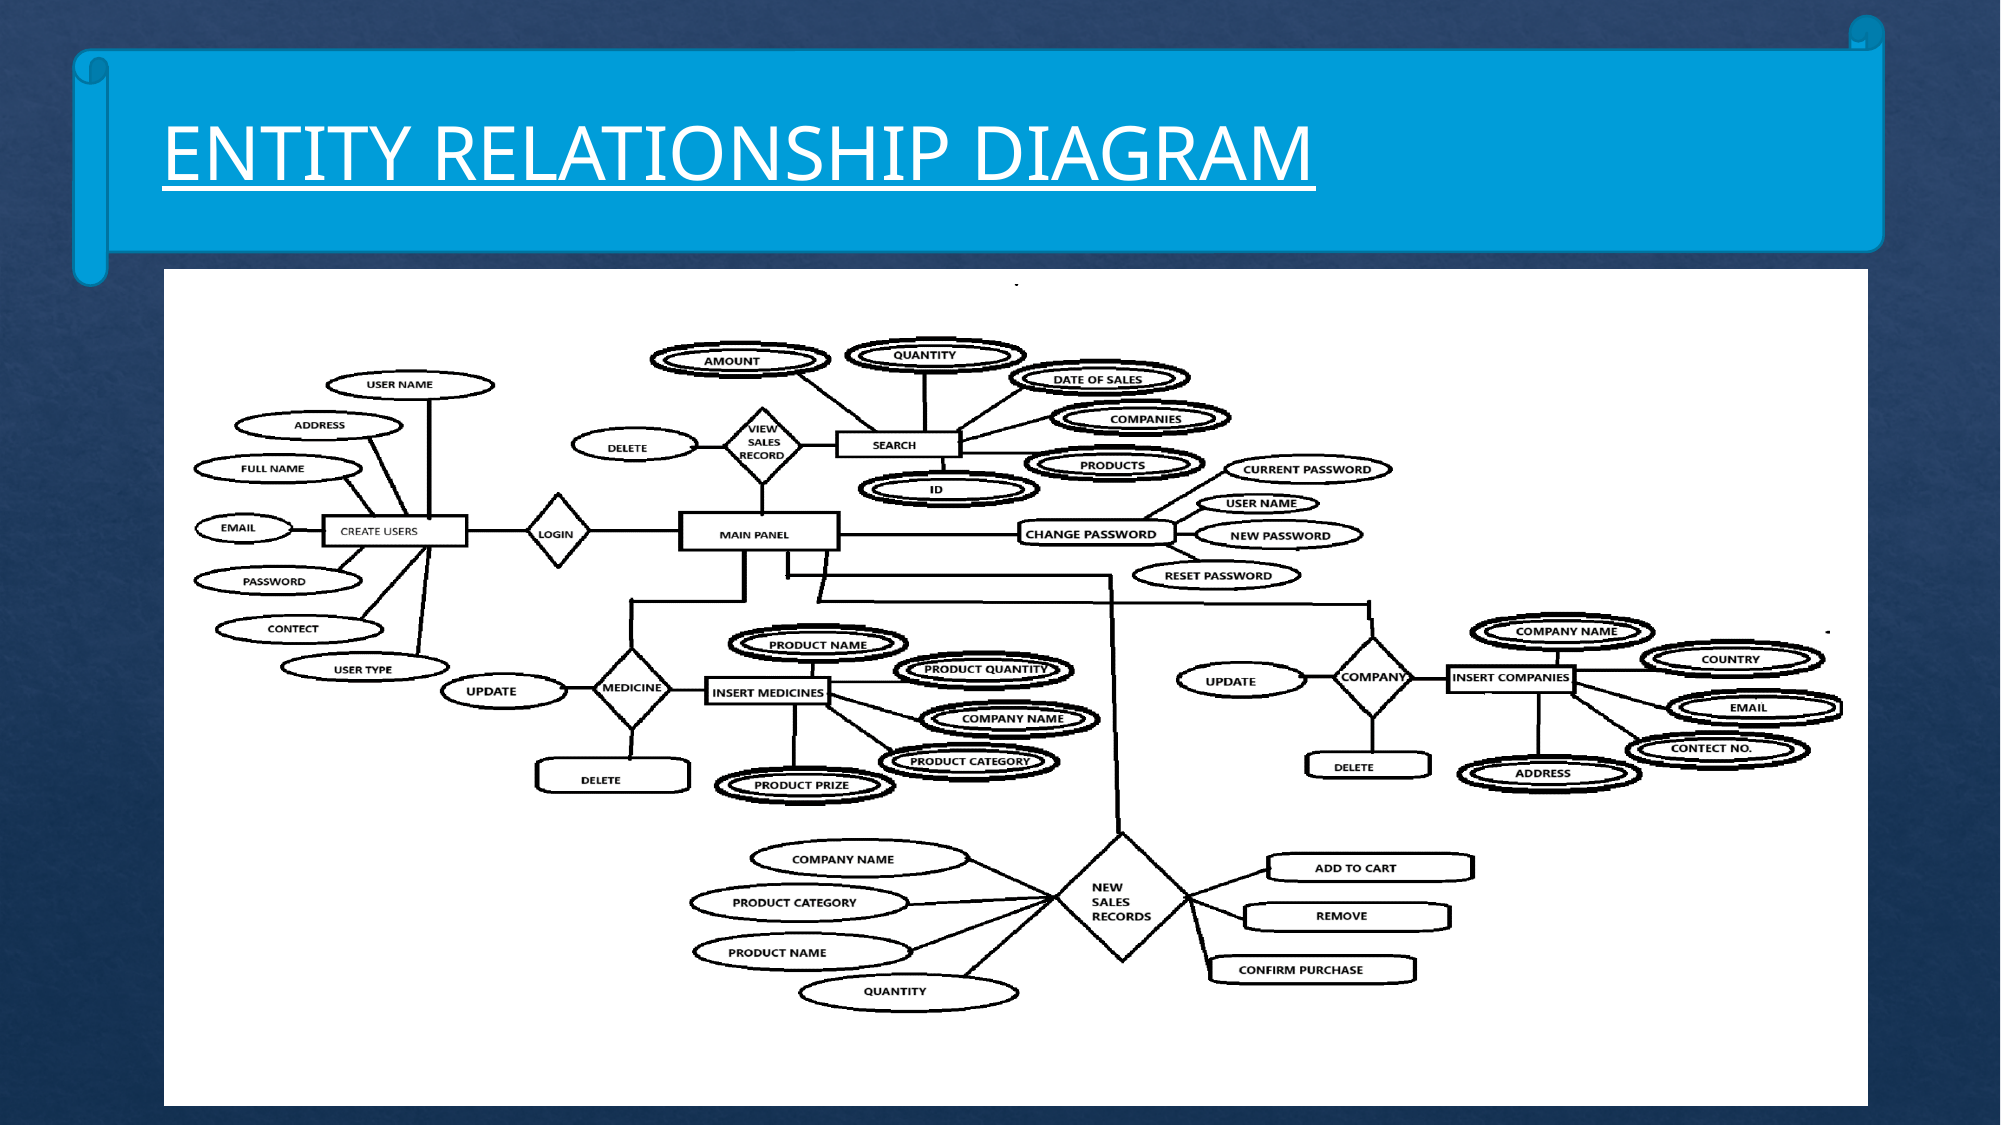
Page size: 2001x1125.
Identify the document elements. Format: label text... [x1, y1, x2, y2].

picture [164, 269, 1869, 1106]
text_box [72, 14, 1885, 287]
text_box ENTITY RELATIONSHIP DIAGRAM [146, 97, 1594, 203]
